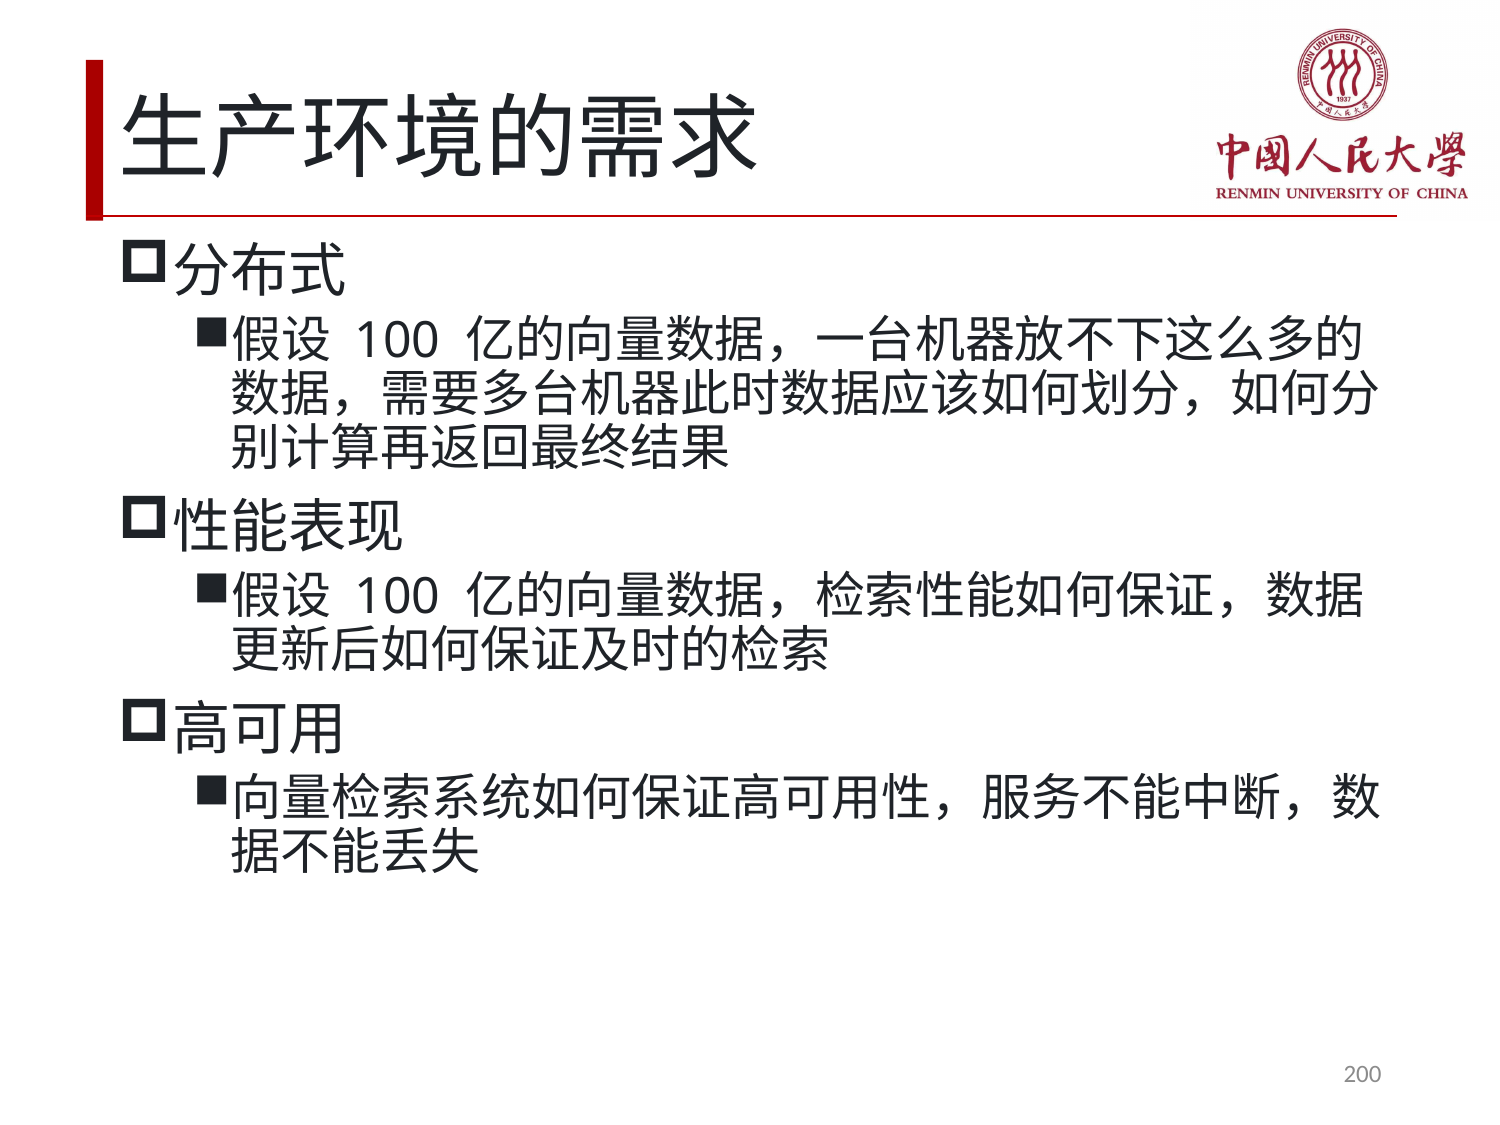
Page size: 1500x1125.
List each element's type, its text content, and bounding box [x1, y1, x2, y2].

slide_number 200 [1059, 1042, 1397, 1103]
title 生产环境的需求 [103, 59, 1397, 221]
picture [1190, 0, 1500, 221]
list 分布式 假设 100 亿的向量数据，一台机器放不下这么多的数据，需要多台机器此时数据应该如何划分，如何分别计算再返回最终结果 性能表现 假设 100 亿的向量数据，检索性能如何保证，数据更新后如何保证及时的检索 高可用 向量检索系统如何保证高可用性，服务不能中断，数据不能丢失 [103, 233, 1397, 1014]
